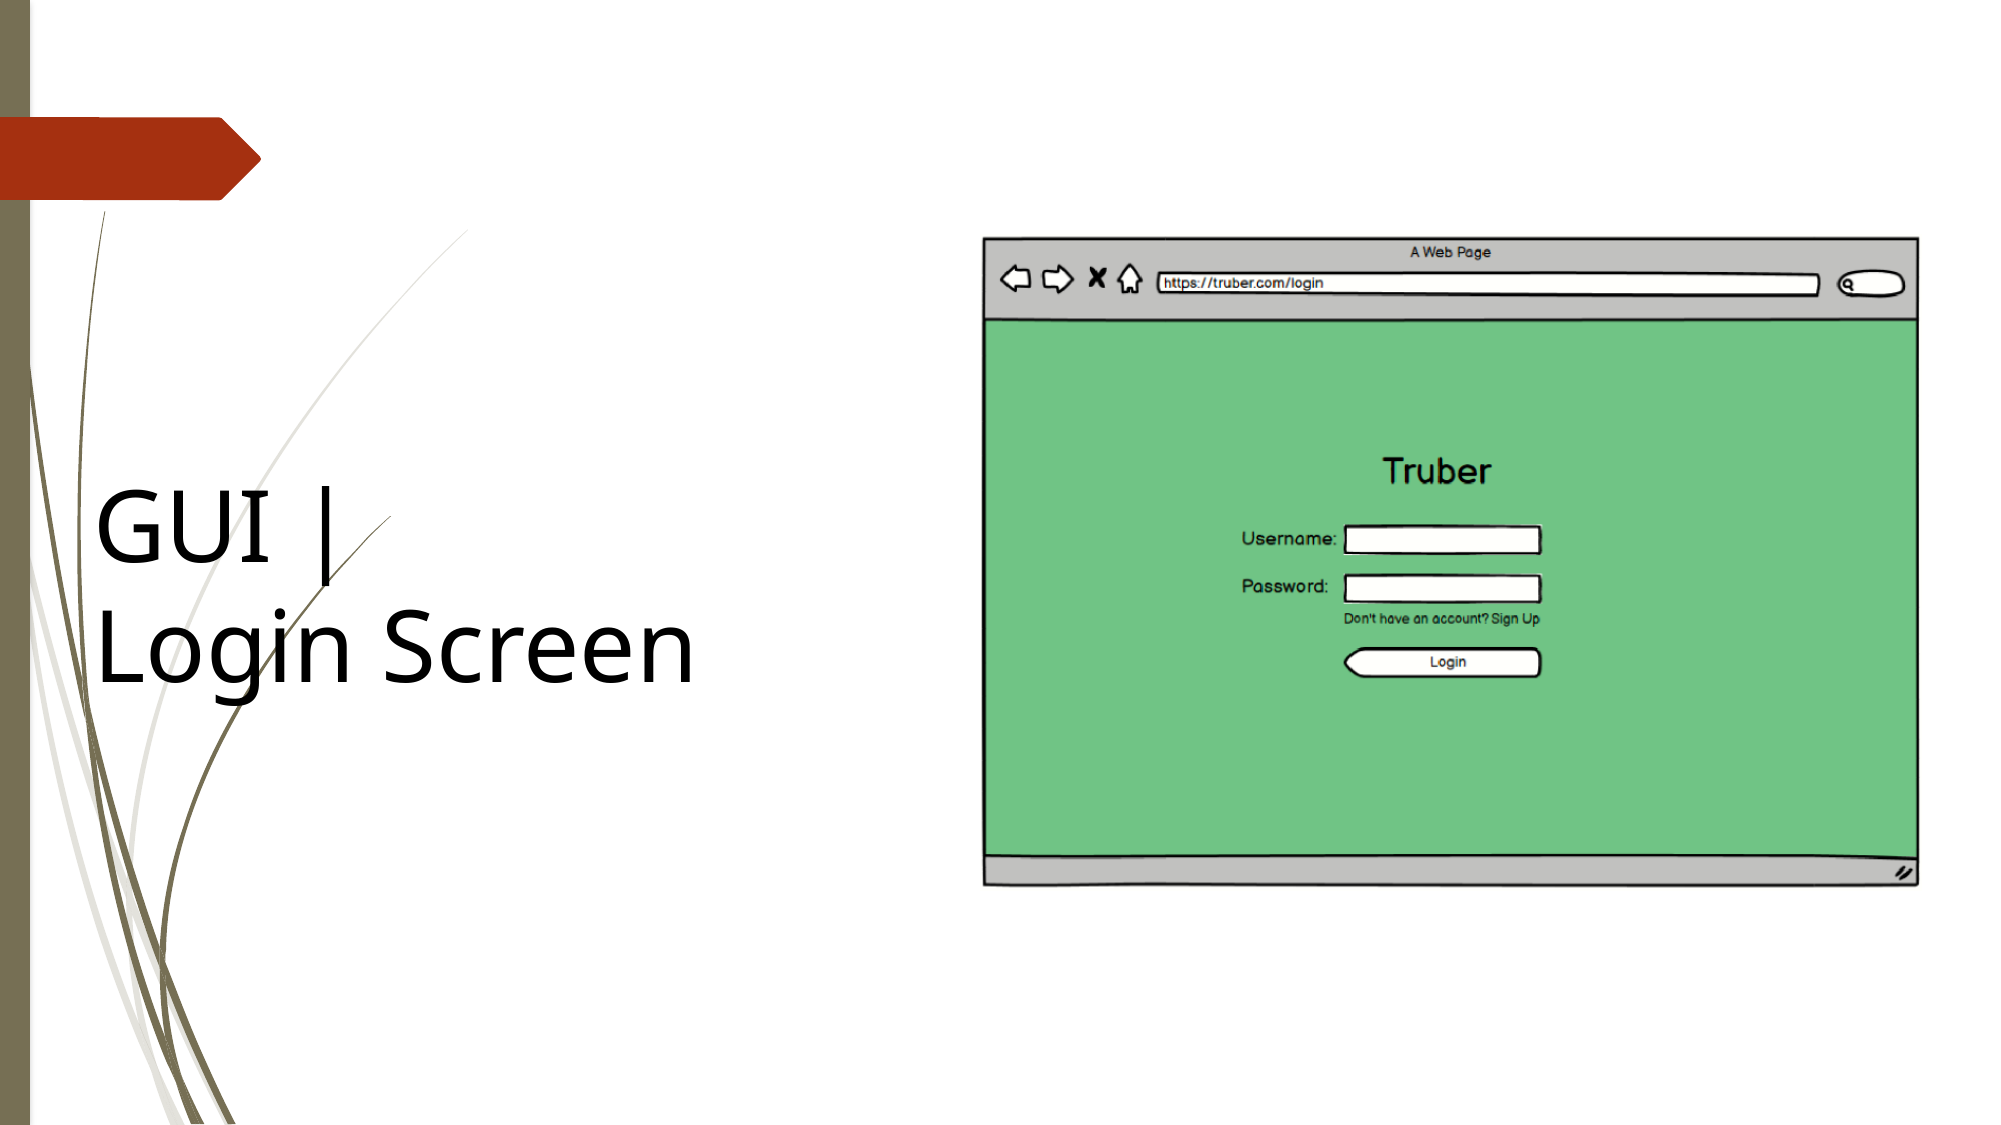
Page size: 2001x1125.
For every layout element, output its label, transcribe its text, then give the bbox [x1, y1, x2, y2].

title GUI | Login Screen [78, 184, 739, 710]
picture [980, 234, 1922, 891]
